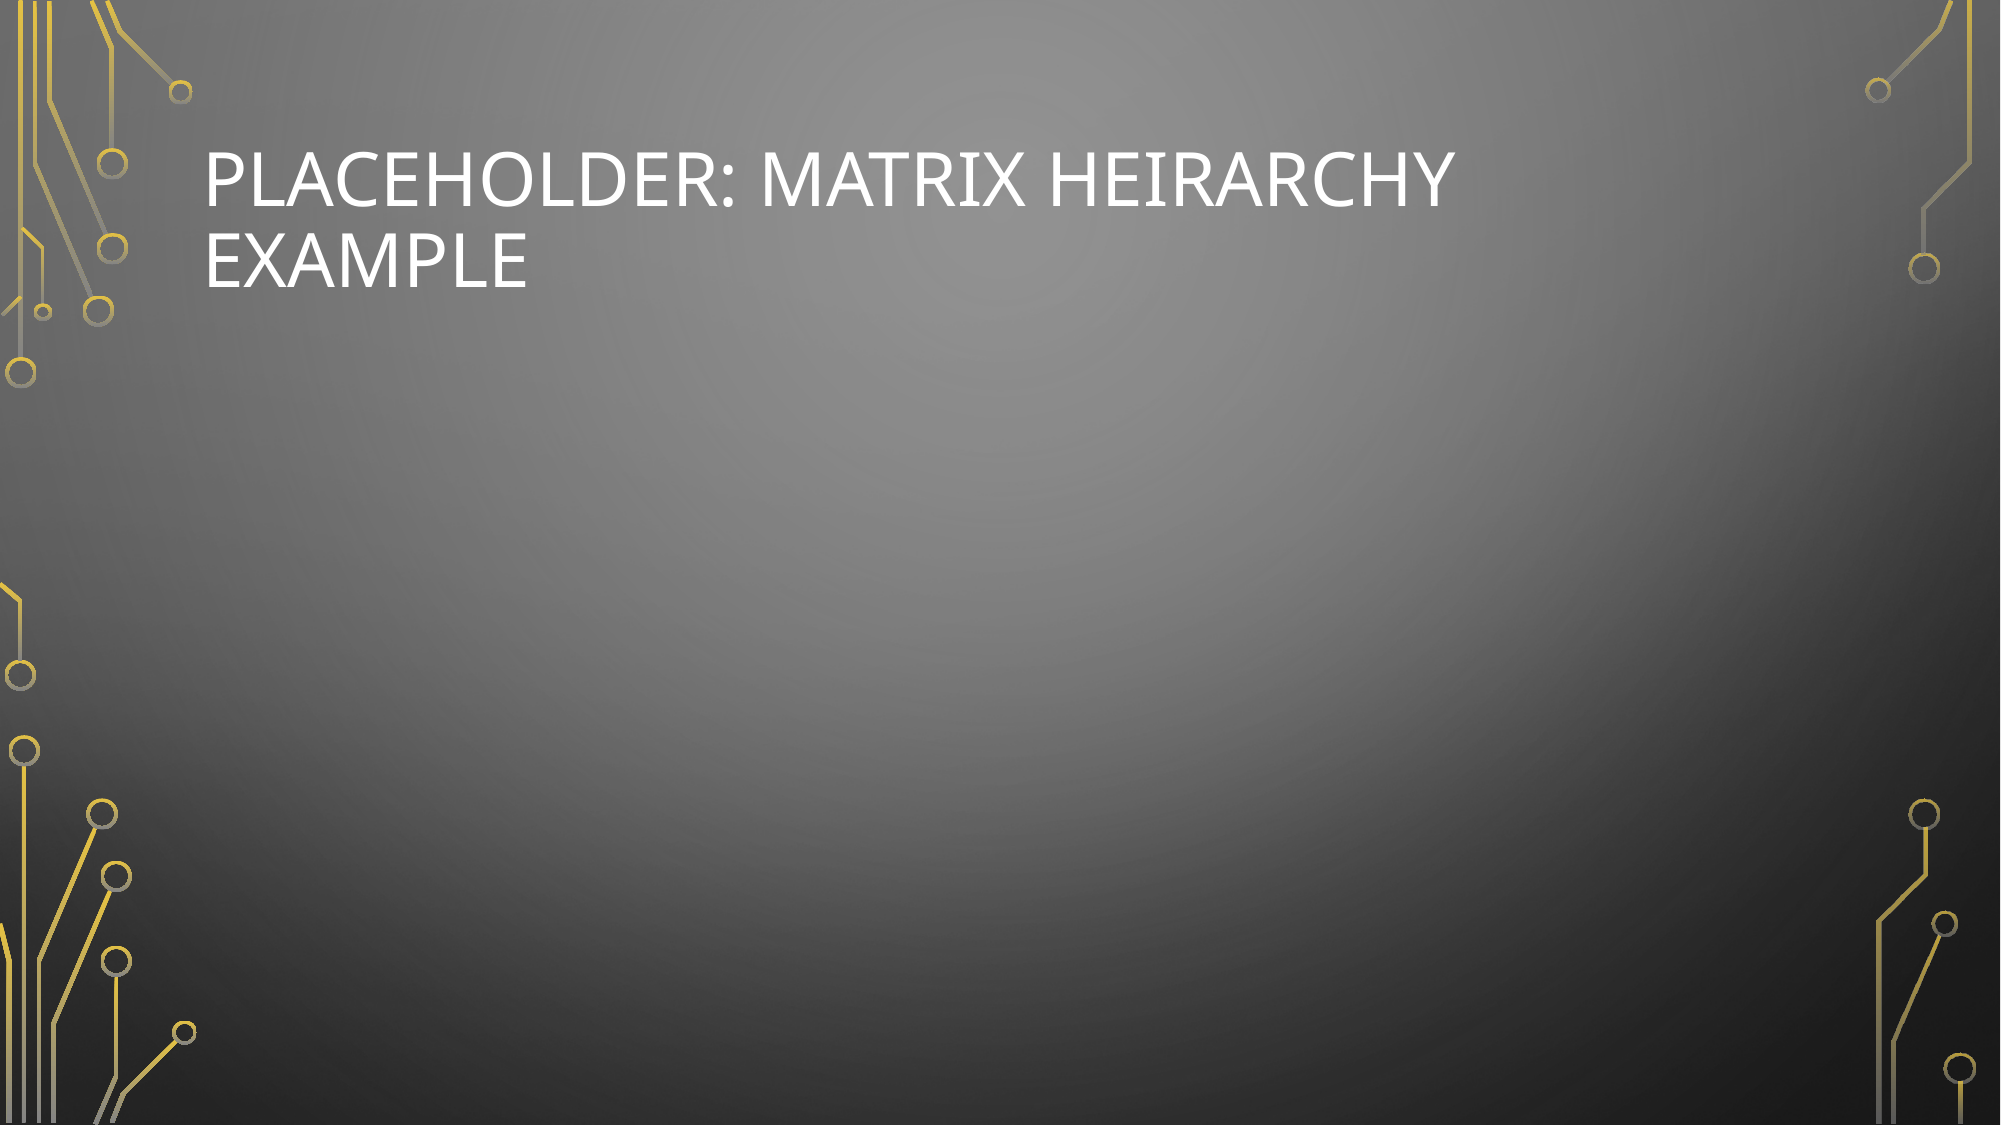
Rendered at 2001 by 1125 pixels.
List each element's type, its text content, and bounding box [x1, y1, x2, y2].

title PLACEHOLDER: MATRIX HEIRARCHY EXAMPLE [187, 101, 1813, 344]
